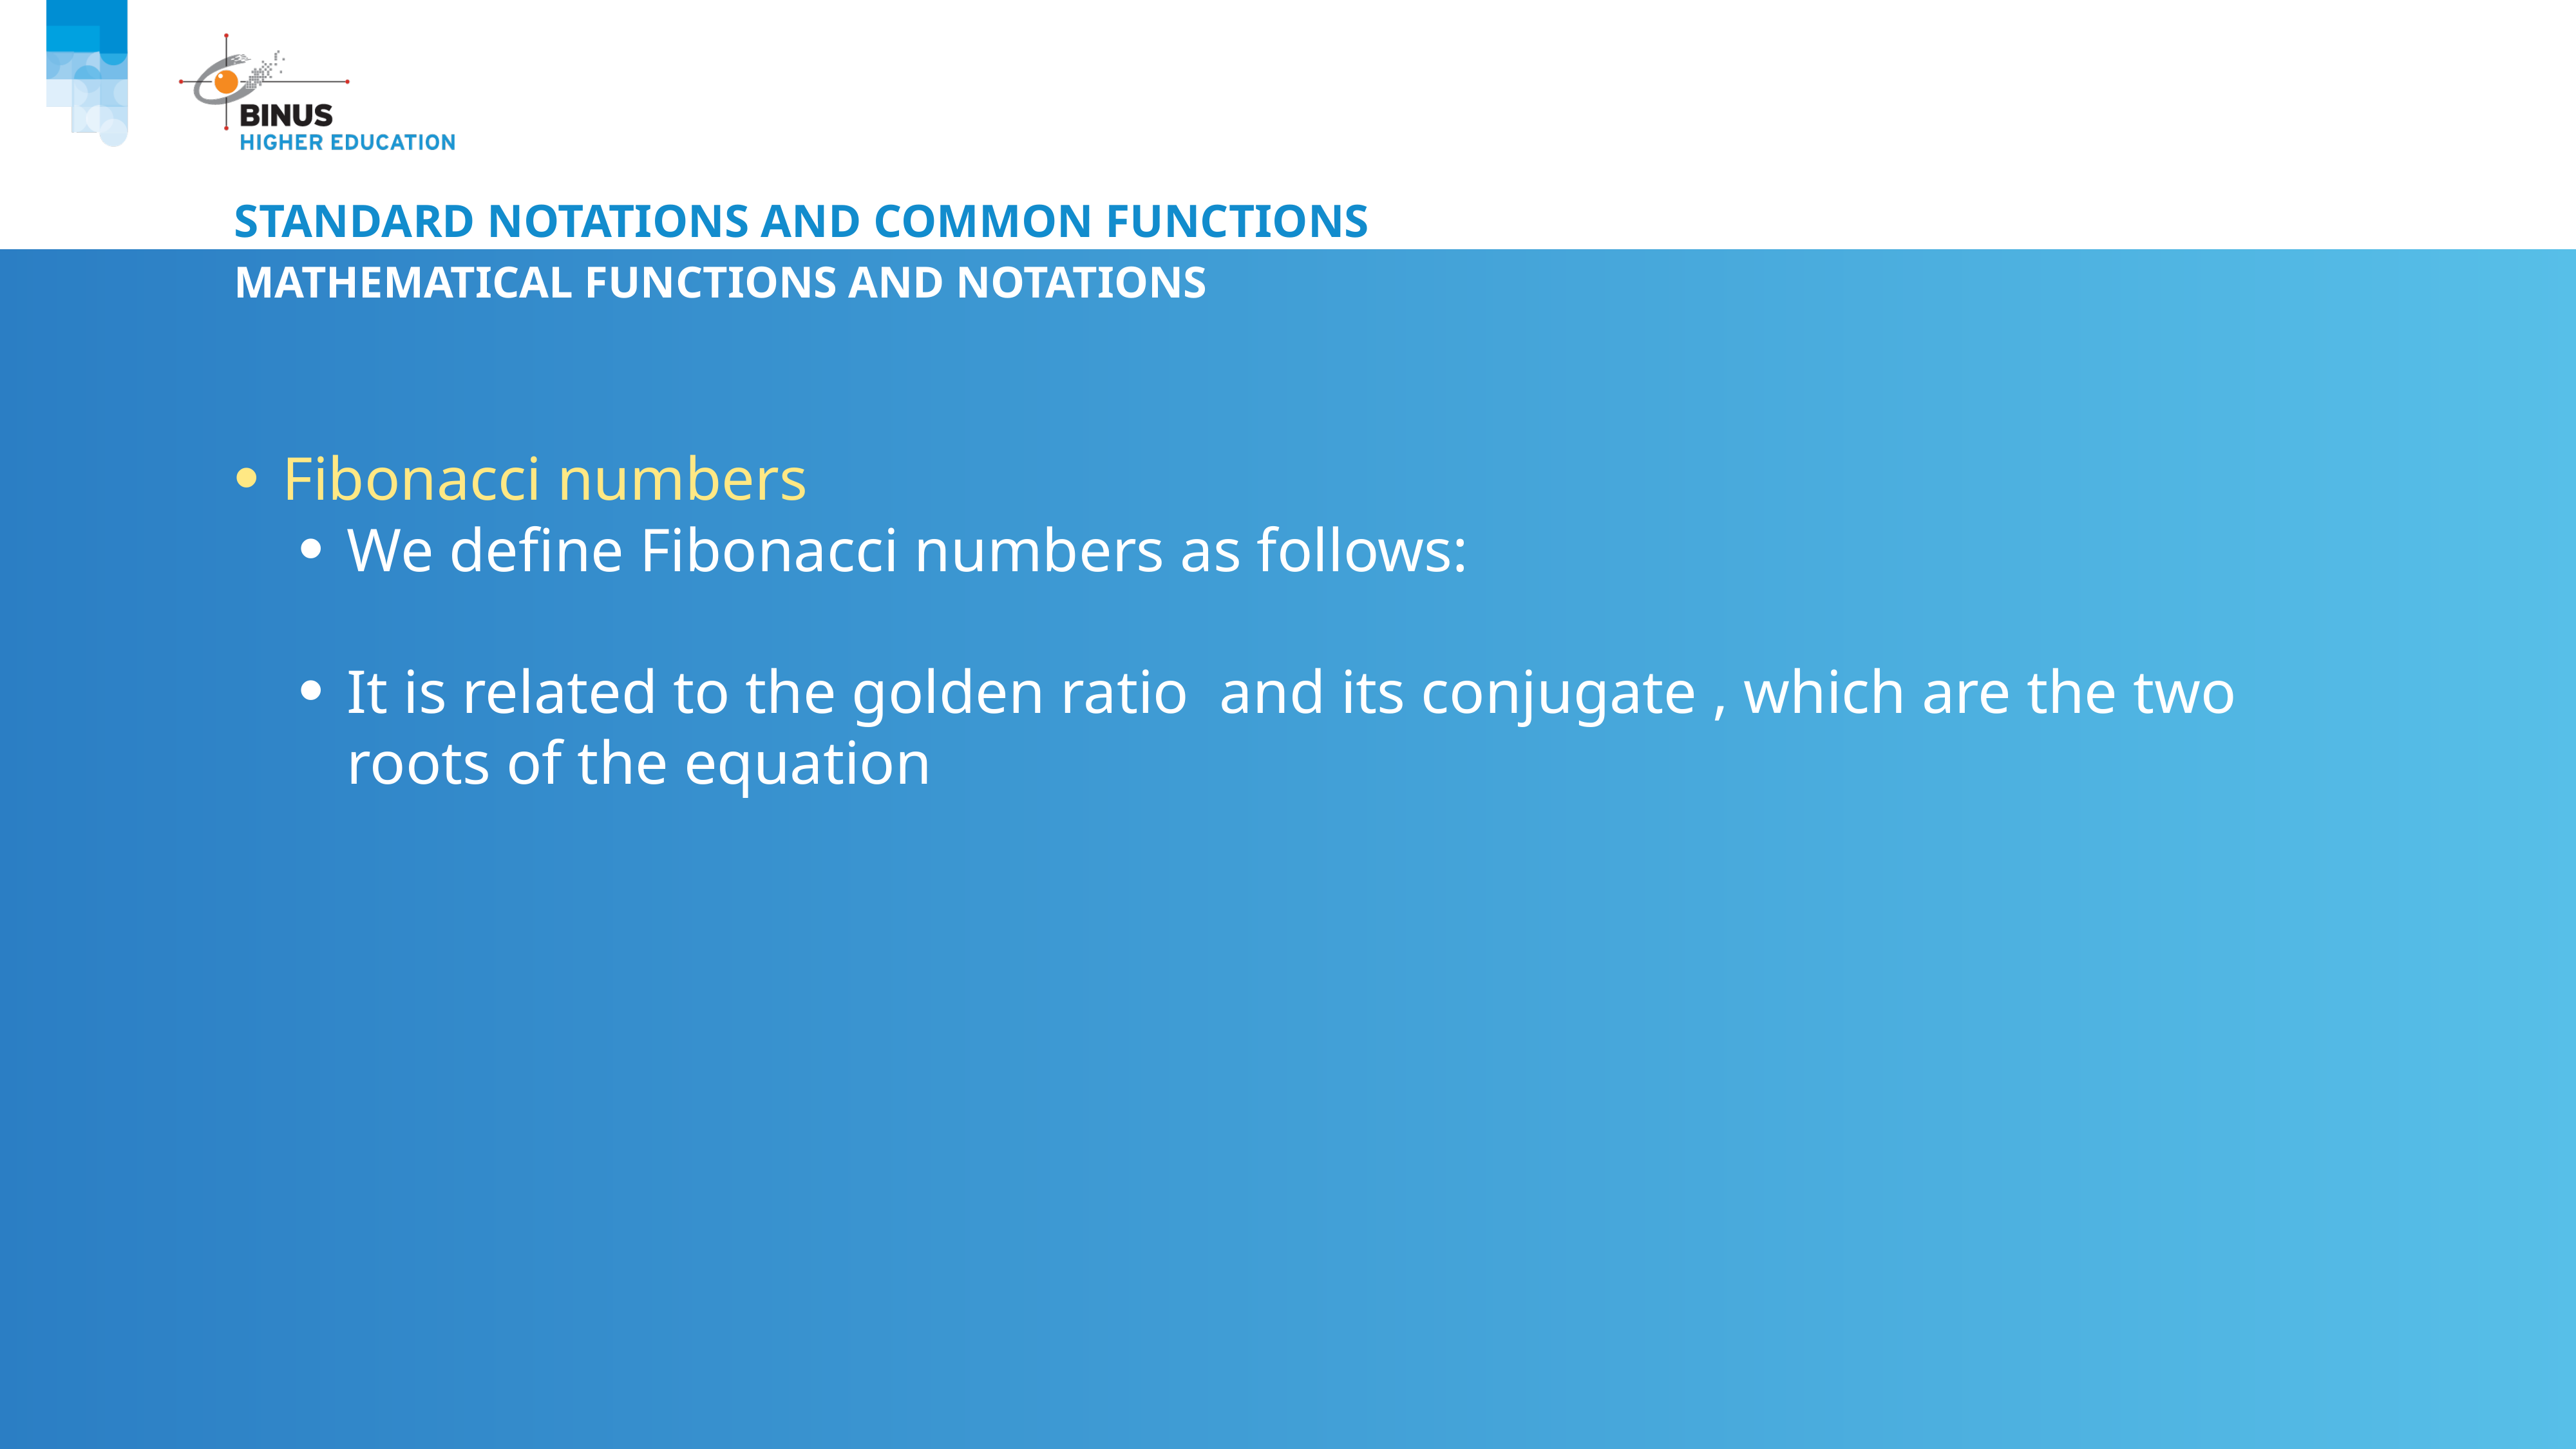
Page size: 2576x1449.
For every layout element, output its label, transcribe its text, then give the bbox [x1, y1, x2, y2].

list Mathematical functions and notations [228, 255, 2303, 341]
picture [46, 0, 455, 154]
title Standard notations and common functions [228, 197, 1784, 252]
